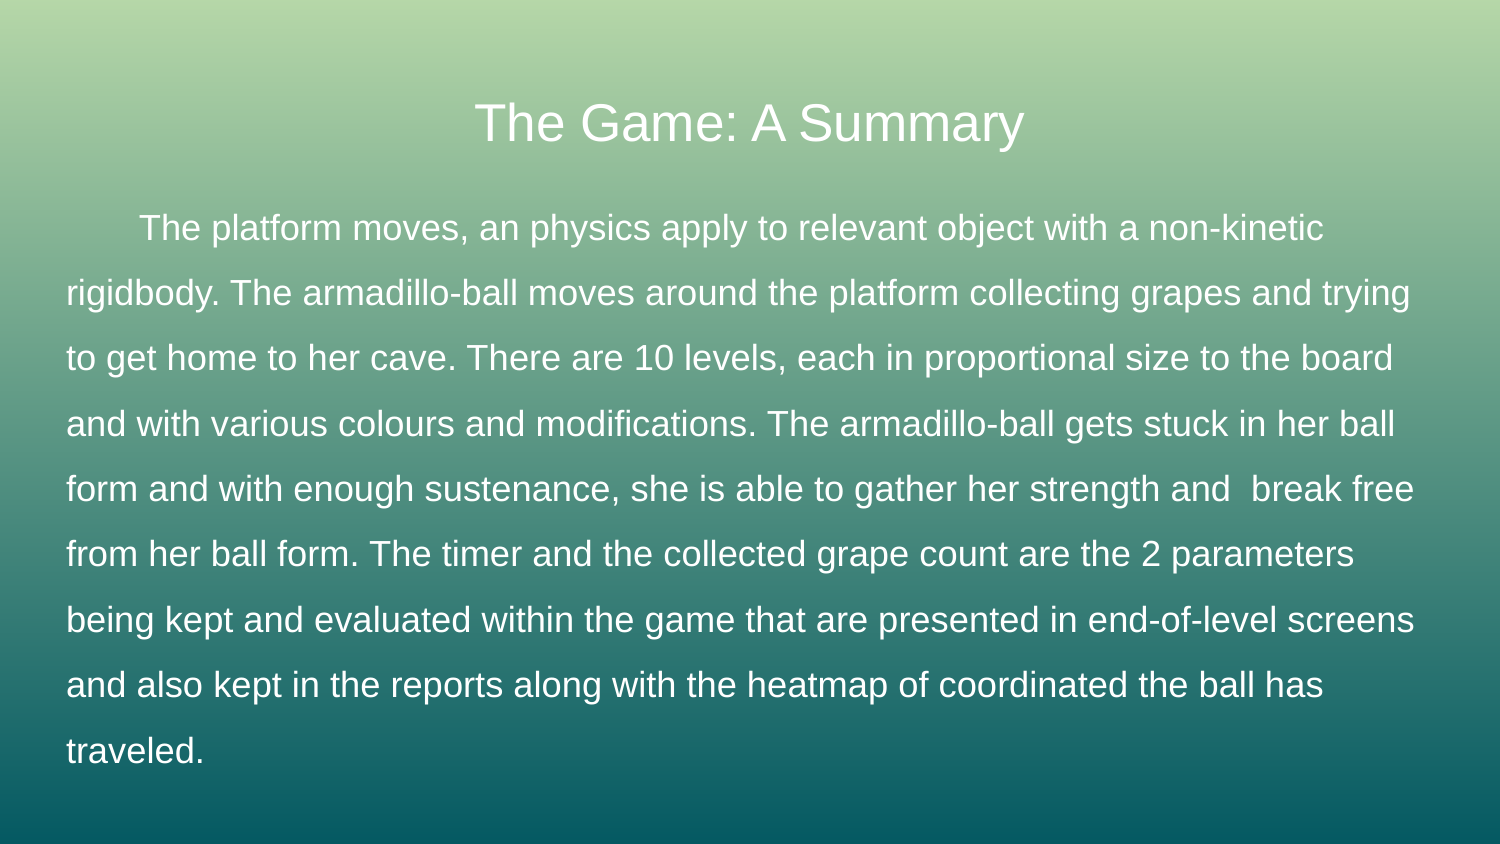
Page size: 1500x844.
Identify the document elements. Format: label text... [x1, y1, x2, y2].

title The Game: A Summary [51, 72, 1449, 166]
list The platform moves, an physics apply to relevant object with a non-kinetic rigidbody. The armadillo-ball moves around the platform collecting grapes and trying to get home to her cave. There are 10 levels, each in proportional size to the board and with various colours and modifications. The armadillo-ball gets stuck in her ball form and with enough sustenance, she is able to gather her strength and break free from her ball form. The timer and the collected grape count are the 2 parameters being kept and evaluated within the game that are presented in end-of-level screens and also kept in the reports along with the heatmap of coordinated the ball has traveled. [51, 166, 1449, 787]
